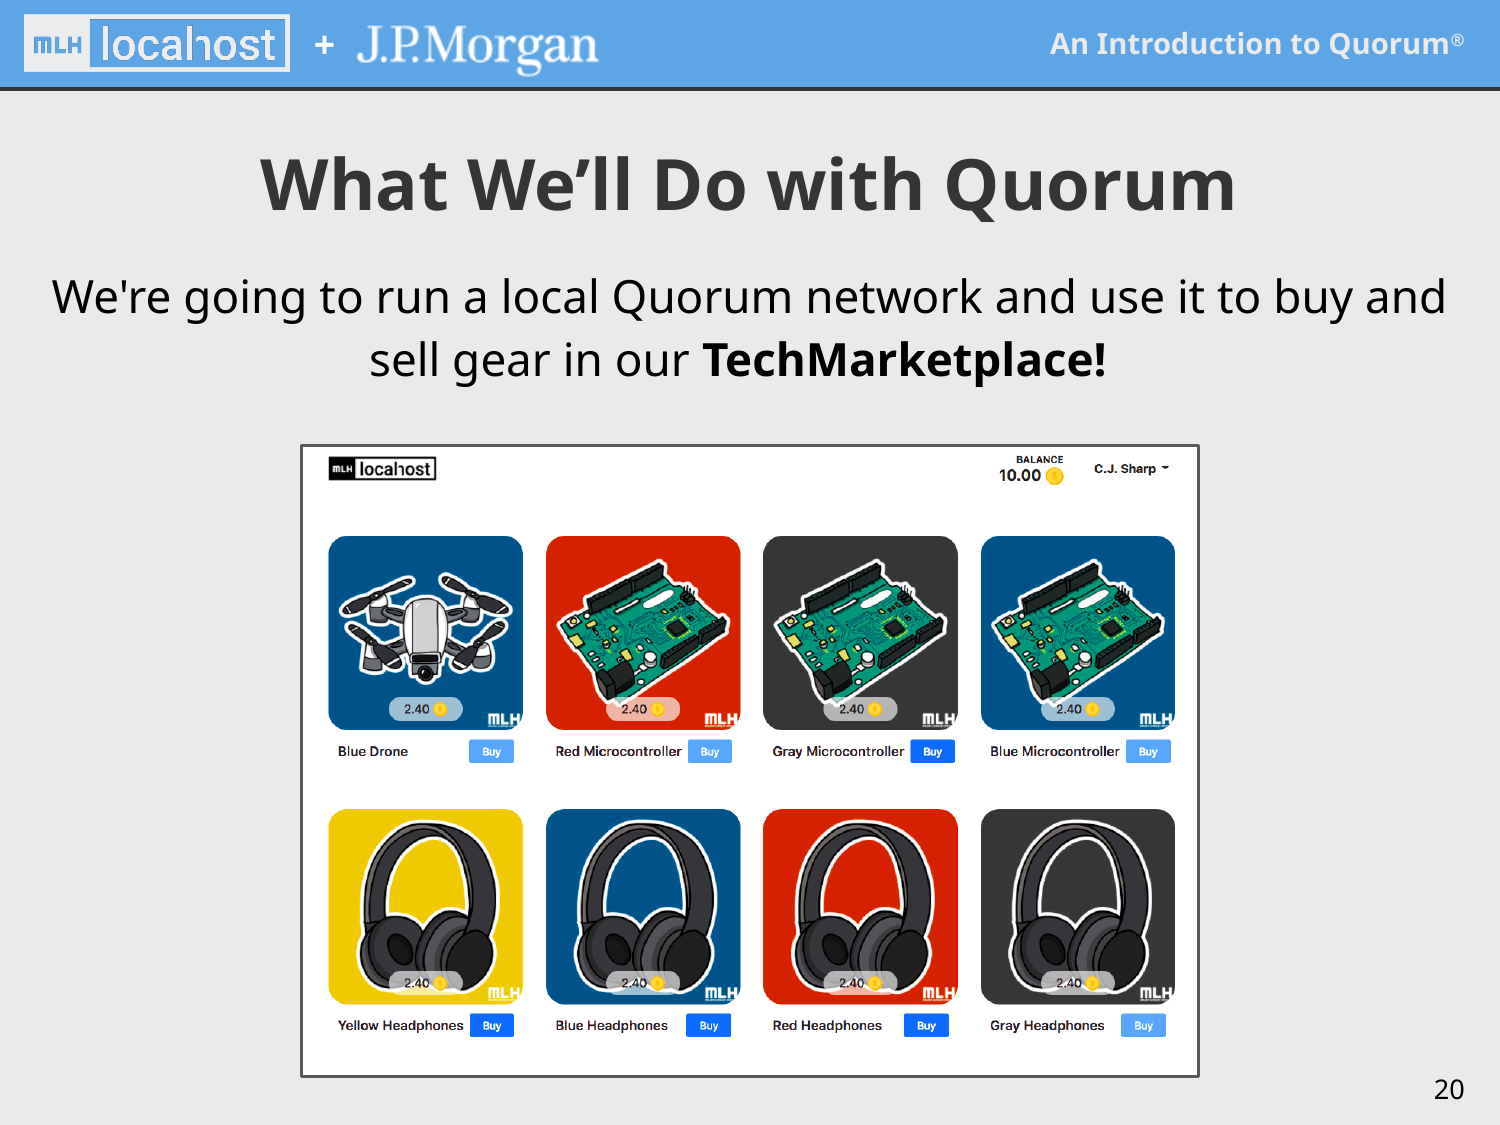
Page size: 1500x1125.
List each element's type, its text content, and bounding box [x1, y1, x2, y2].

picture [24, 14, 290, 72]
text_box We're going to run a local Quorum network and use it to buy and sell gear in our TechMarketplace! [26, 235, 1474, 411]
picture [333, 7, 625, 79]
picture [302, 446, 1197, 1076]
text_box What We’ll Do with Quorum [40, 128, 1460, 236]
slide_number ‹#› [1389, 1057, 1480, 1125]
